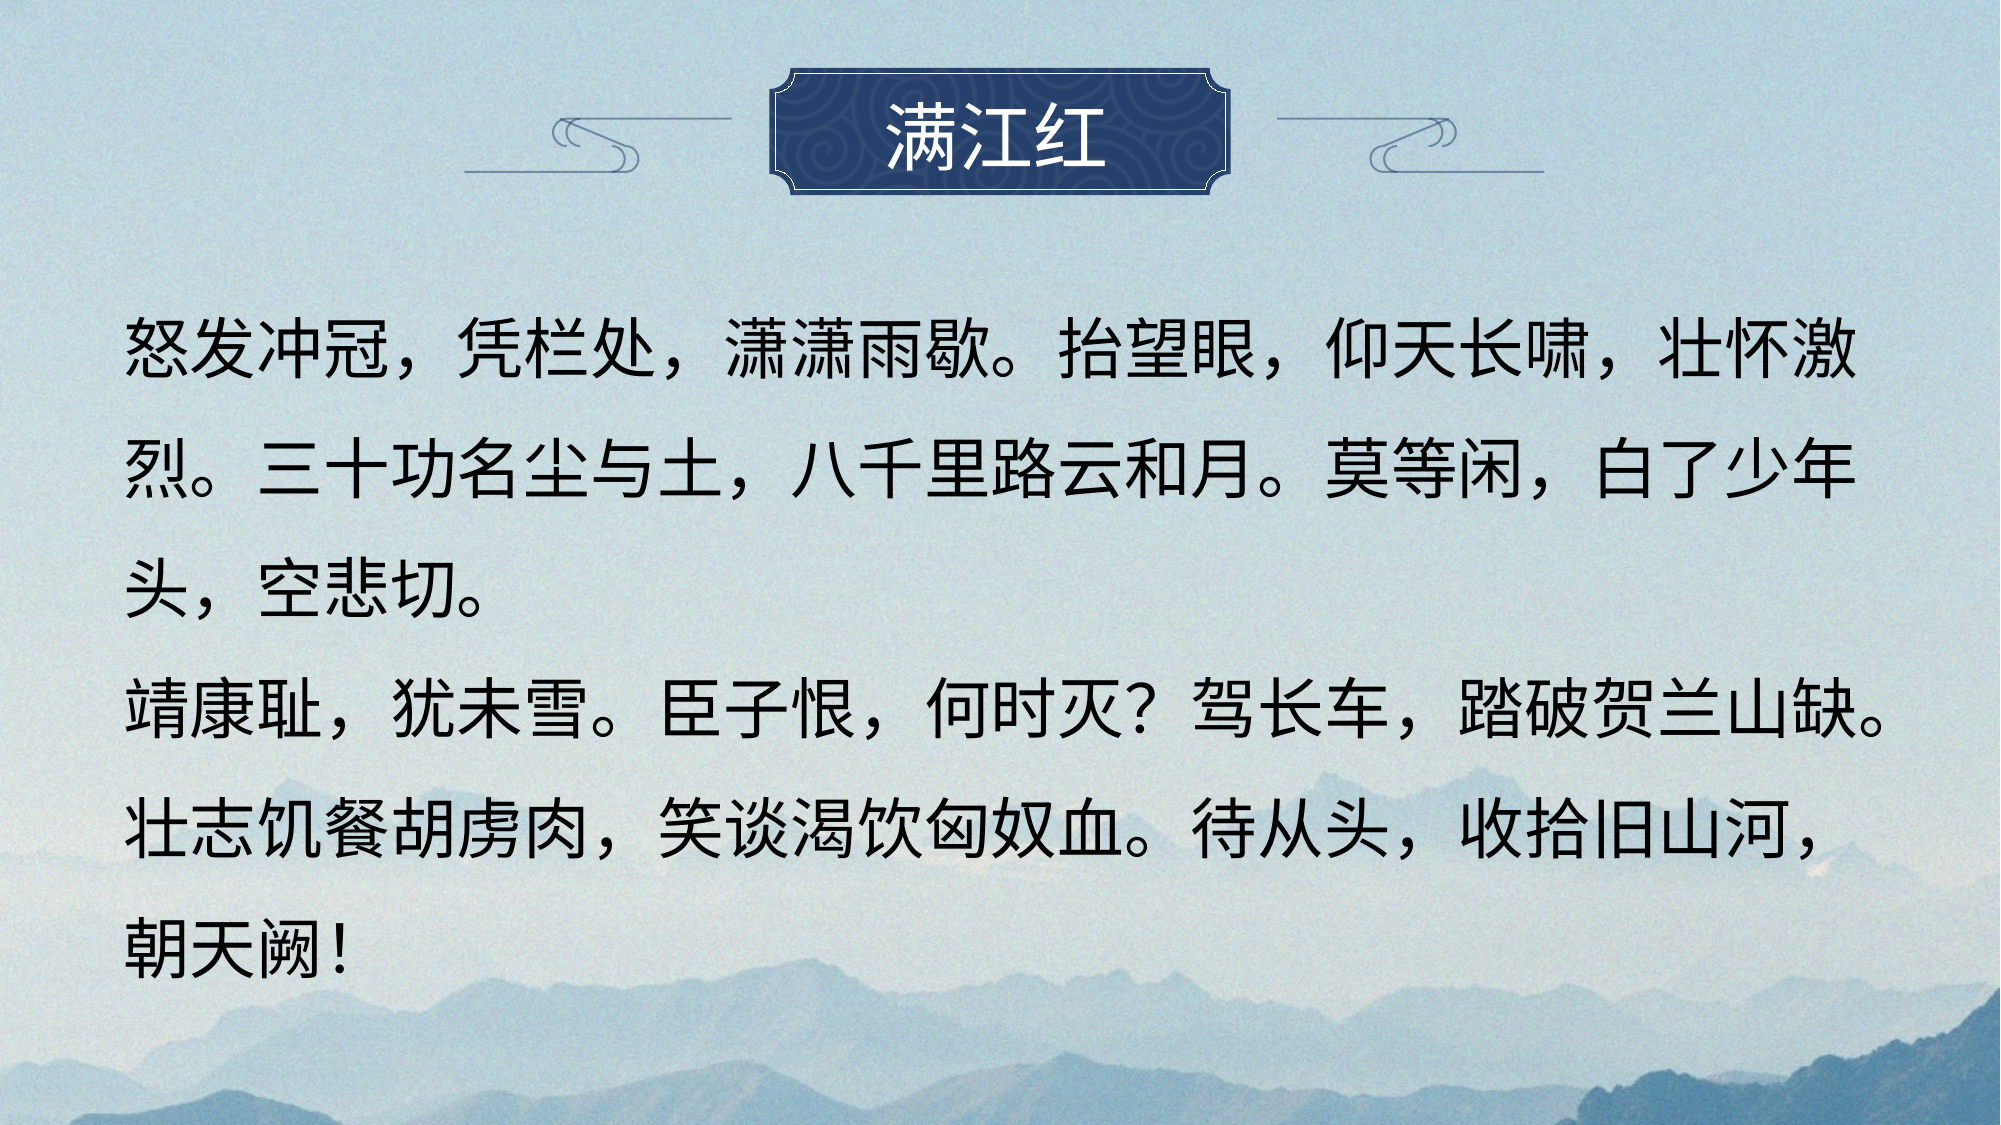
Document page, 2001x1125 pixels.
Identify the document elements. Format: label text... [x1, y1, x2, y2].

text_box 怒发冲冠，凭栏处，潇潇雨歇。抬望眼，仰天长啸，壮怀激烈。三十功名尘与土，八千里路云和月。莫等闲，白了少年头，空悲切。 靖康耻，犹未雪。臣子恨，何时灭？驾长车，踏破贺兰山缺。壮志饥餐胡虏肉，笑谈渴饮匈奴血。待从头，收拾旧山河，朝天阙！ [123, 266, 1877, 987]
title 满江红 [684, 93, 1307, 190]
picture [0, 0, 2000, 1125]
